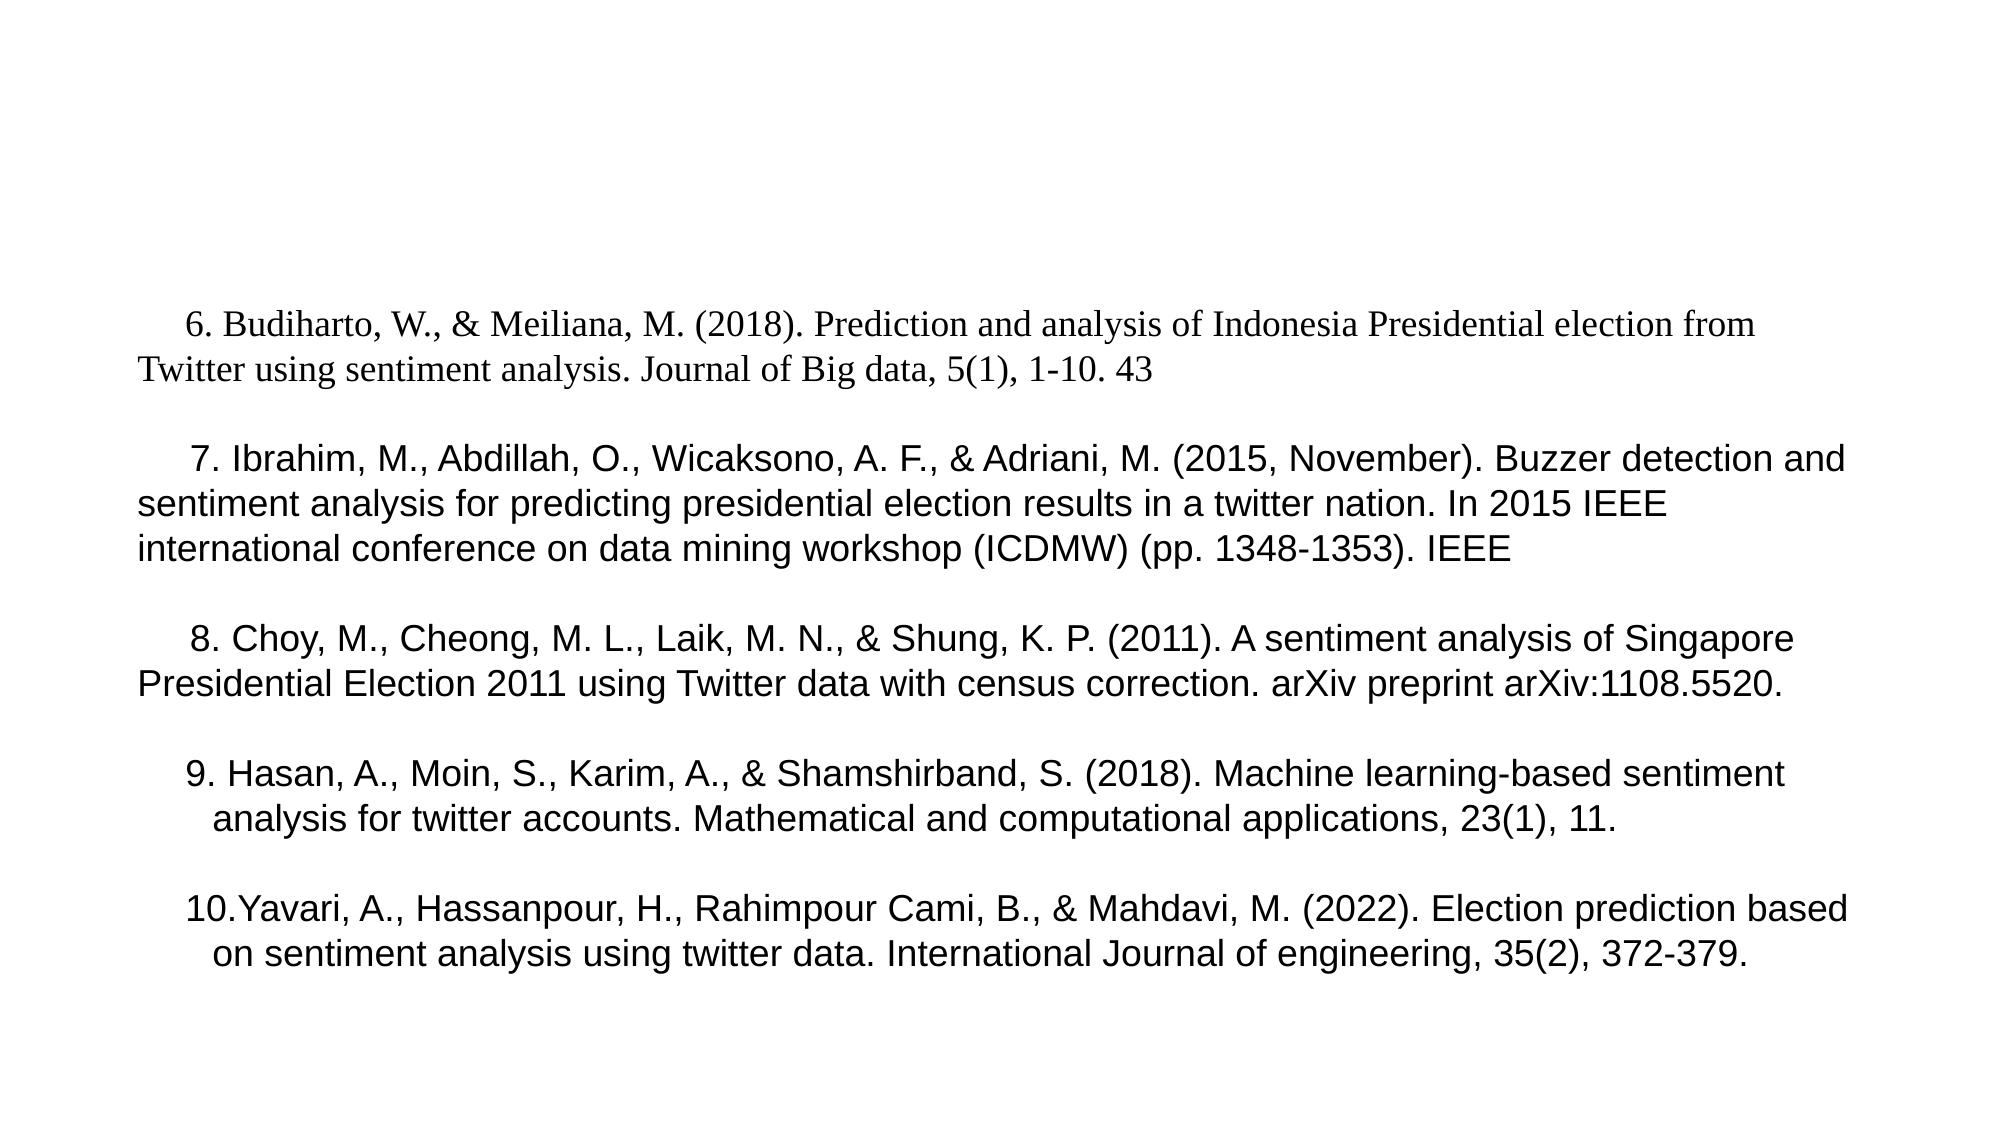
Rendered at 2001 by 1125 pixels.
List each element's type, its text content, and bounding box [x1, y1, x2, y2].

list 6. Budiharto, W., & Meiliana, M. (2018). Prediction and analysis of Indonesia Presidential election from Twitter using sentiment analysis. Journal of Big data, 5(1), 1-10. 43 7. Ibrahim, M., Abdillah, O., Wicaksono, A. F., & Adriani, M. (2015, November). Buzzer detection and sentiment analysis for predicting presidential election results in a twitter nation. In 2015 IEEE international conference on data mining workshop (ICDMW) (pp. 1348-1353). IEEE 8. Choy, M., Cheong, M. L., Laik, M. N., & Shung, K. P. (2011). A sentiment analysis of Singapore Presidential Election 2011 using Twitter data with census correction. arXiv preprint arXiv:1108.5520. 9. Hasan, A., Moin, S., Karim, A., & Shamshirband, S. (2018). Machine learning-based sentiment analysis for twitter accounts. Mathematical and computational applications, 23(1), 11. 10.Yavari, A., Hassanpour, H., Rahimpour Cami, B., & Mahdavi, M. (2022). Election prediction based on sentiment analysis using twitter data. International Journal of engineering, 35(2), 372-379. [137, 299, 1863, 1014]
